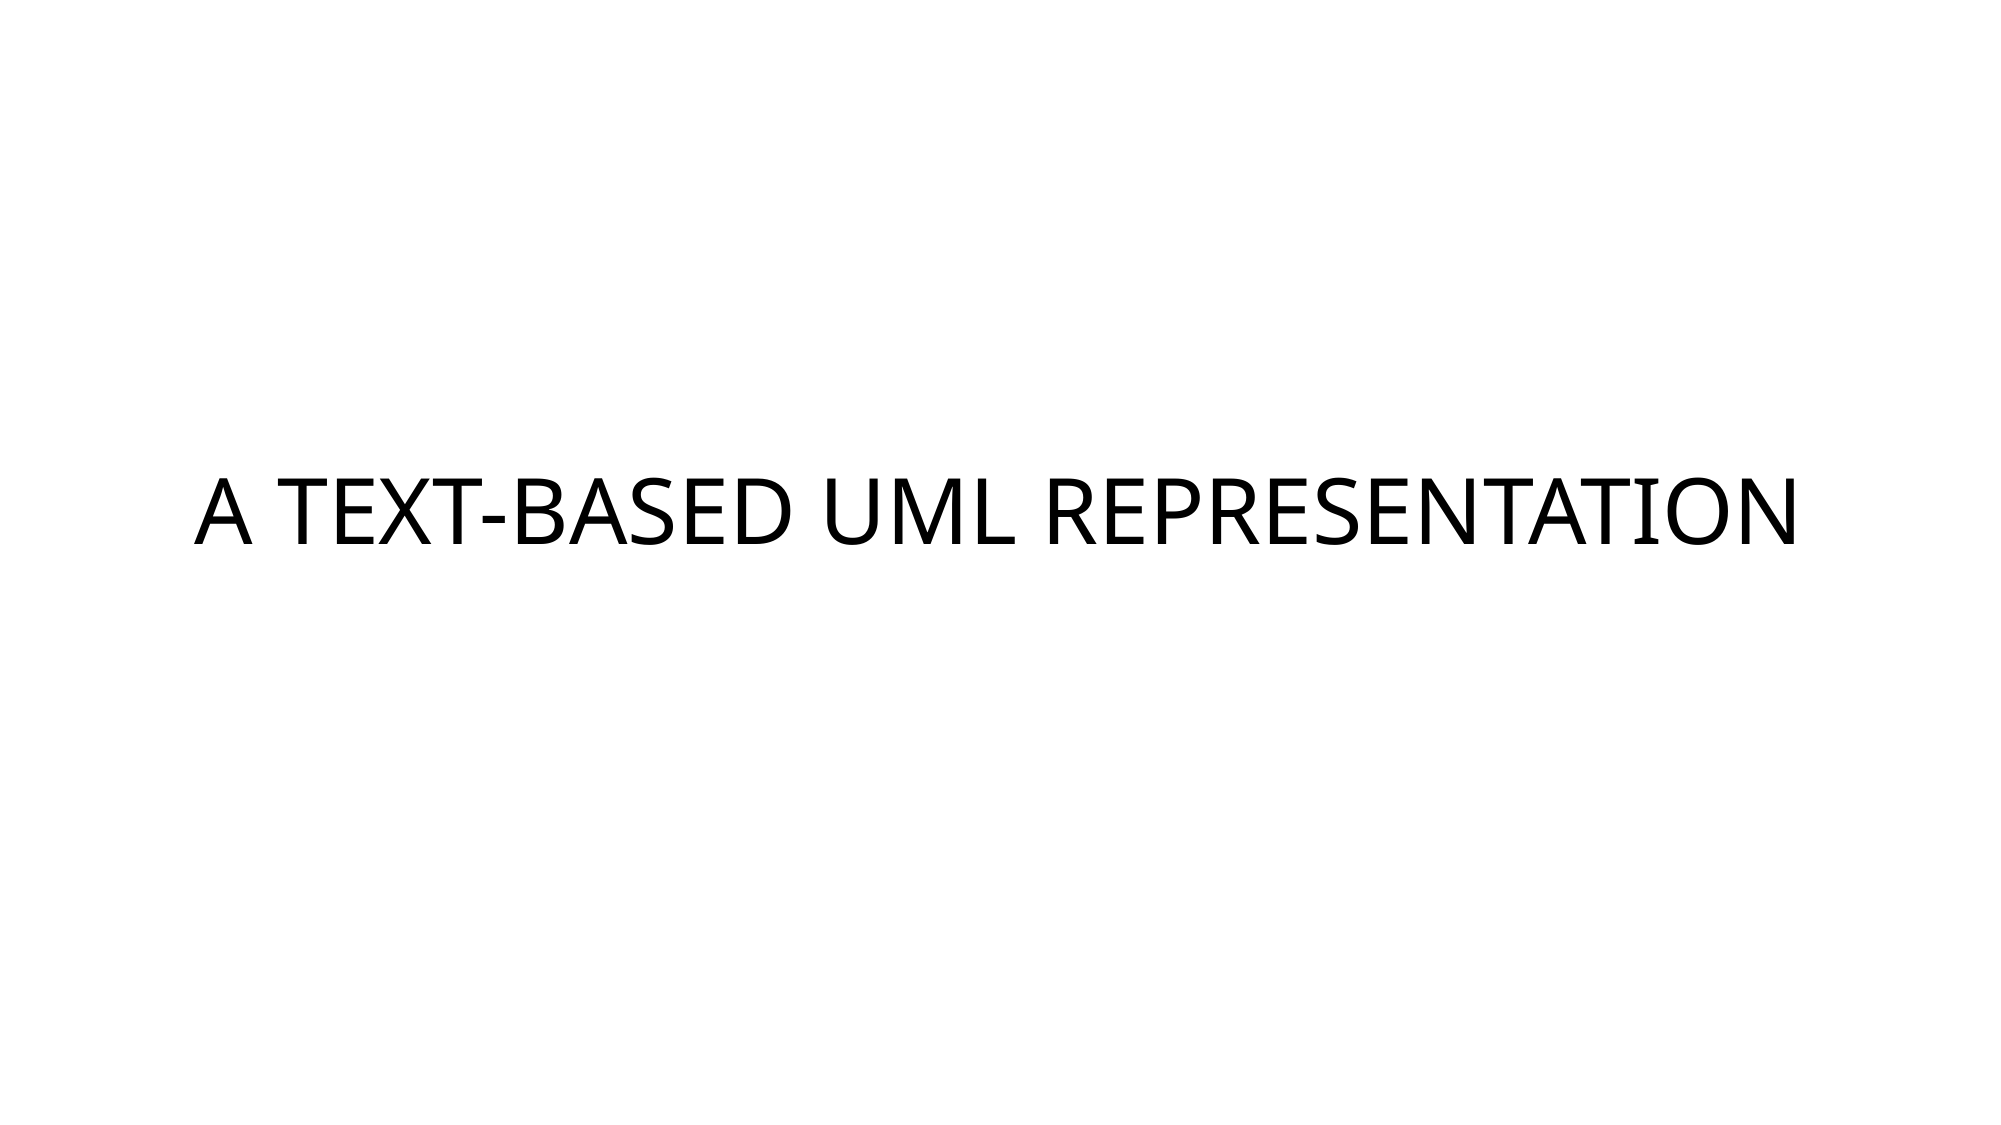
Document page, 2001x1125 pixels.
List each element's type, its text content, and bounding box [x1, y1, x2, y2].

title A TEXT-BASED UML REPRESENTATION [137, 400, 1863, 629]
